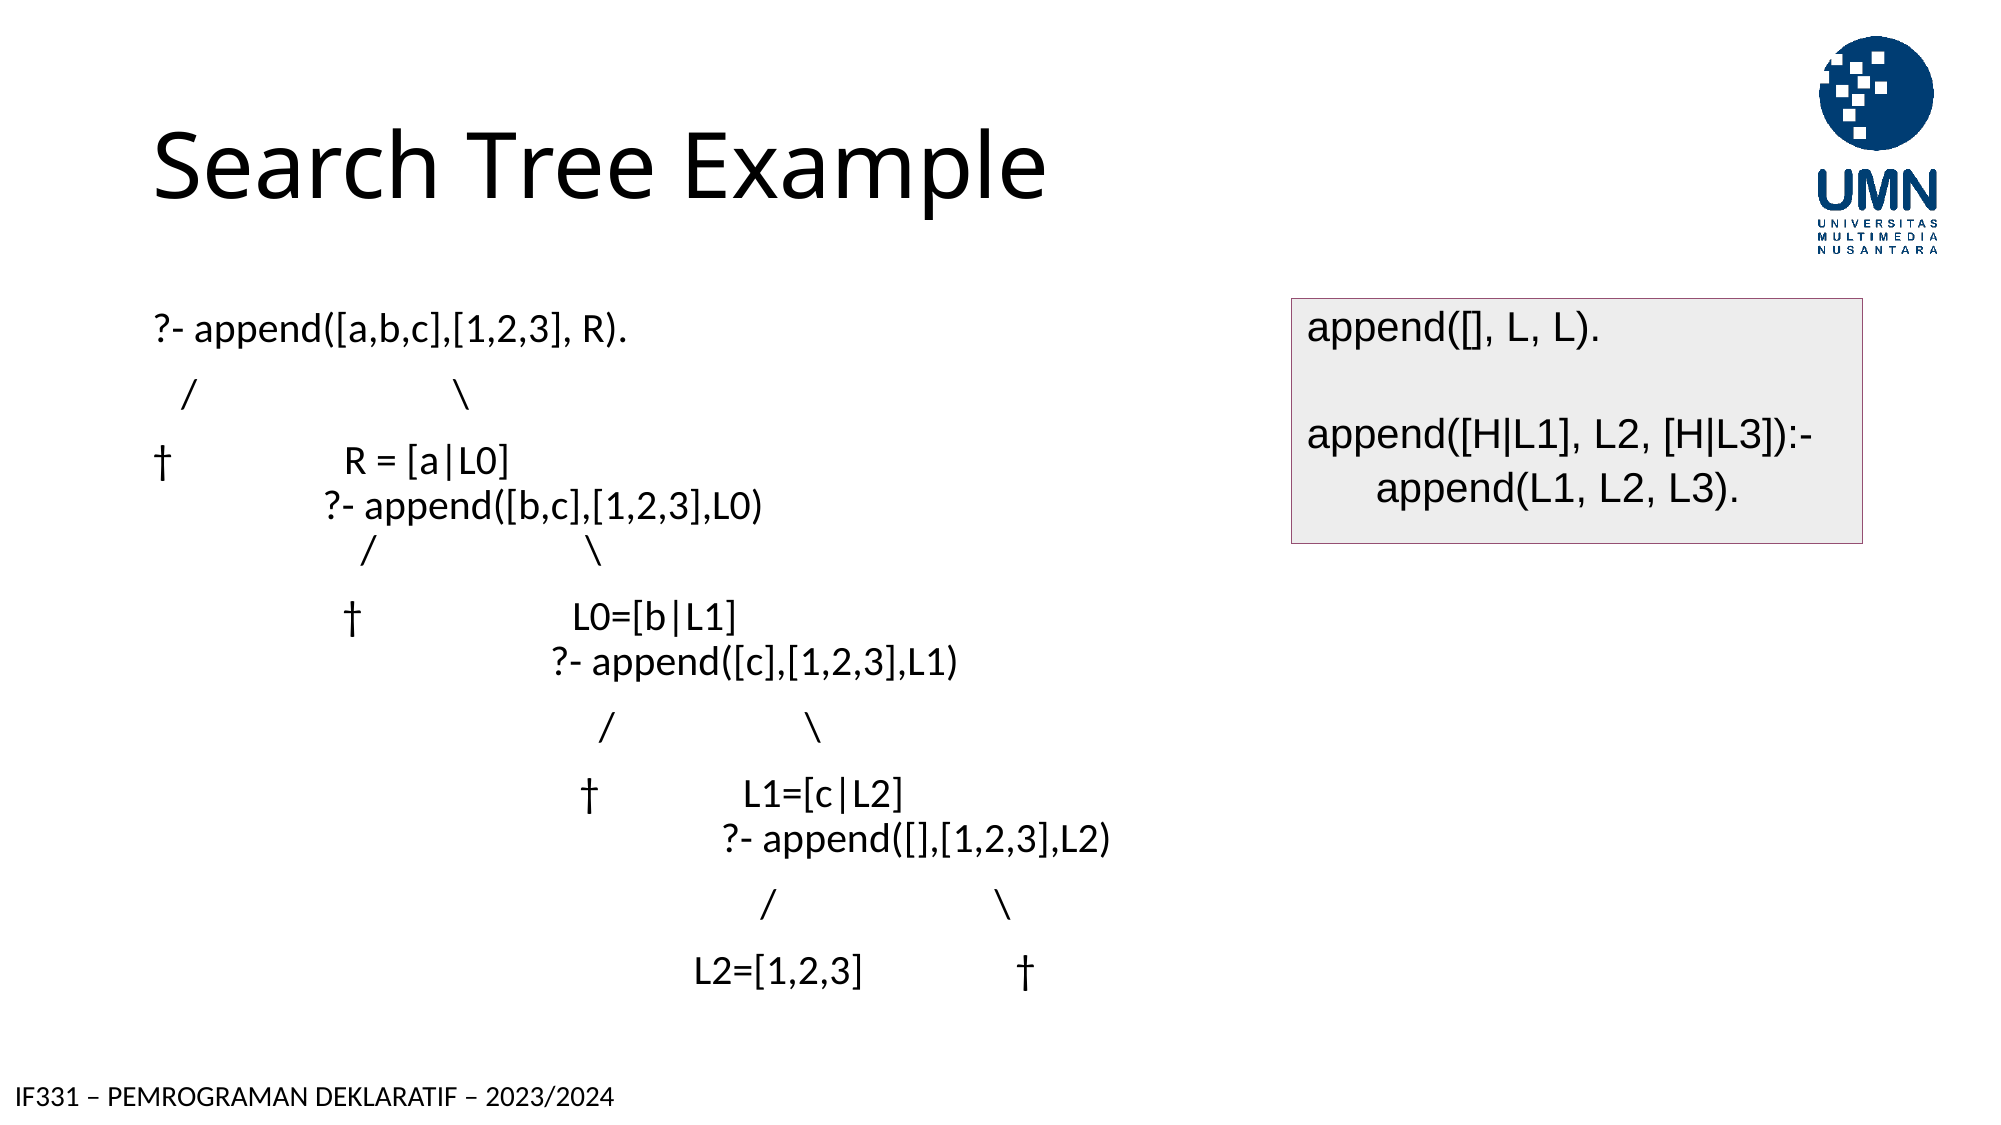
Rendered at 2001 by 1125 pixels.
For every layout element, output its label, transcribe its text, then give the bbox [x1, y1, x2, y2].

text_box IF331 – PEMROGRAMAN DEKLARATIF – 2023/2024 [0, 1069, 2000, 1120]
picture [1818, 36, 1937, 254]
title Search Tree Example [137, 59, 1863, 278]
list ?- append([a,b,c],[1,2,3], R). / \ † R = [a|L0] ?- append([b,c],[1,2,3],L0) / \ † L0=[b|L1] ?- append([c],[1,2,3],L1) / \ † L1=[c|L2] ?- append([],[1,2,3],L2) / \ L2=[1,2,3] † [137, 299, 1863, 1069]
text_box append([], L, L). append([H|L1], L2, [H|L3]):- append(L1, L2, L3). [1291, 298, 1863, 544]
